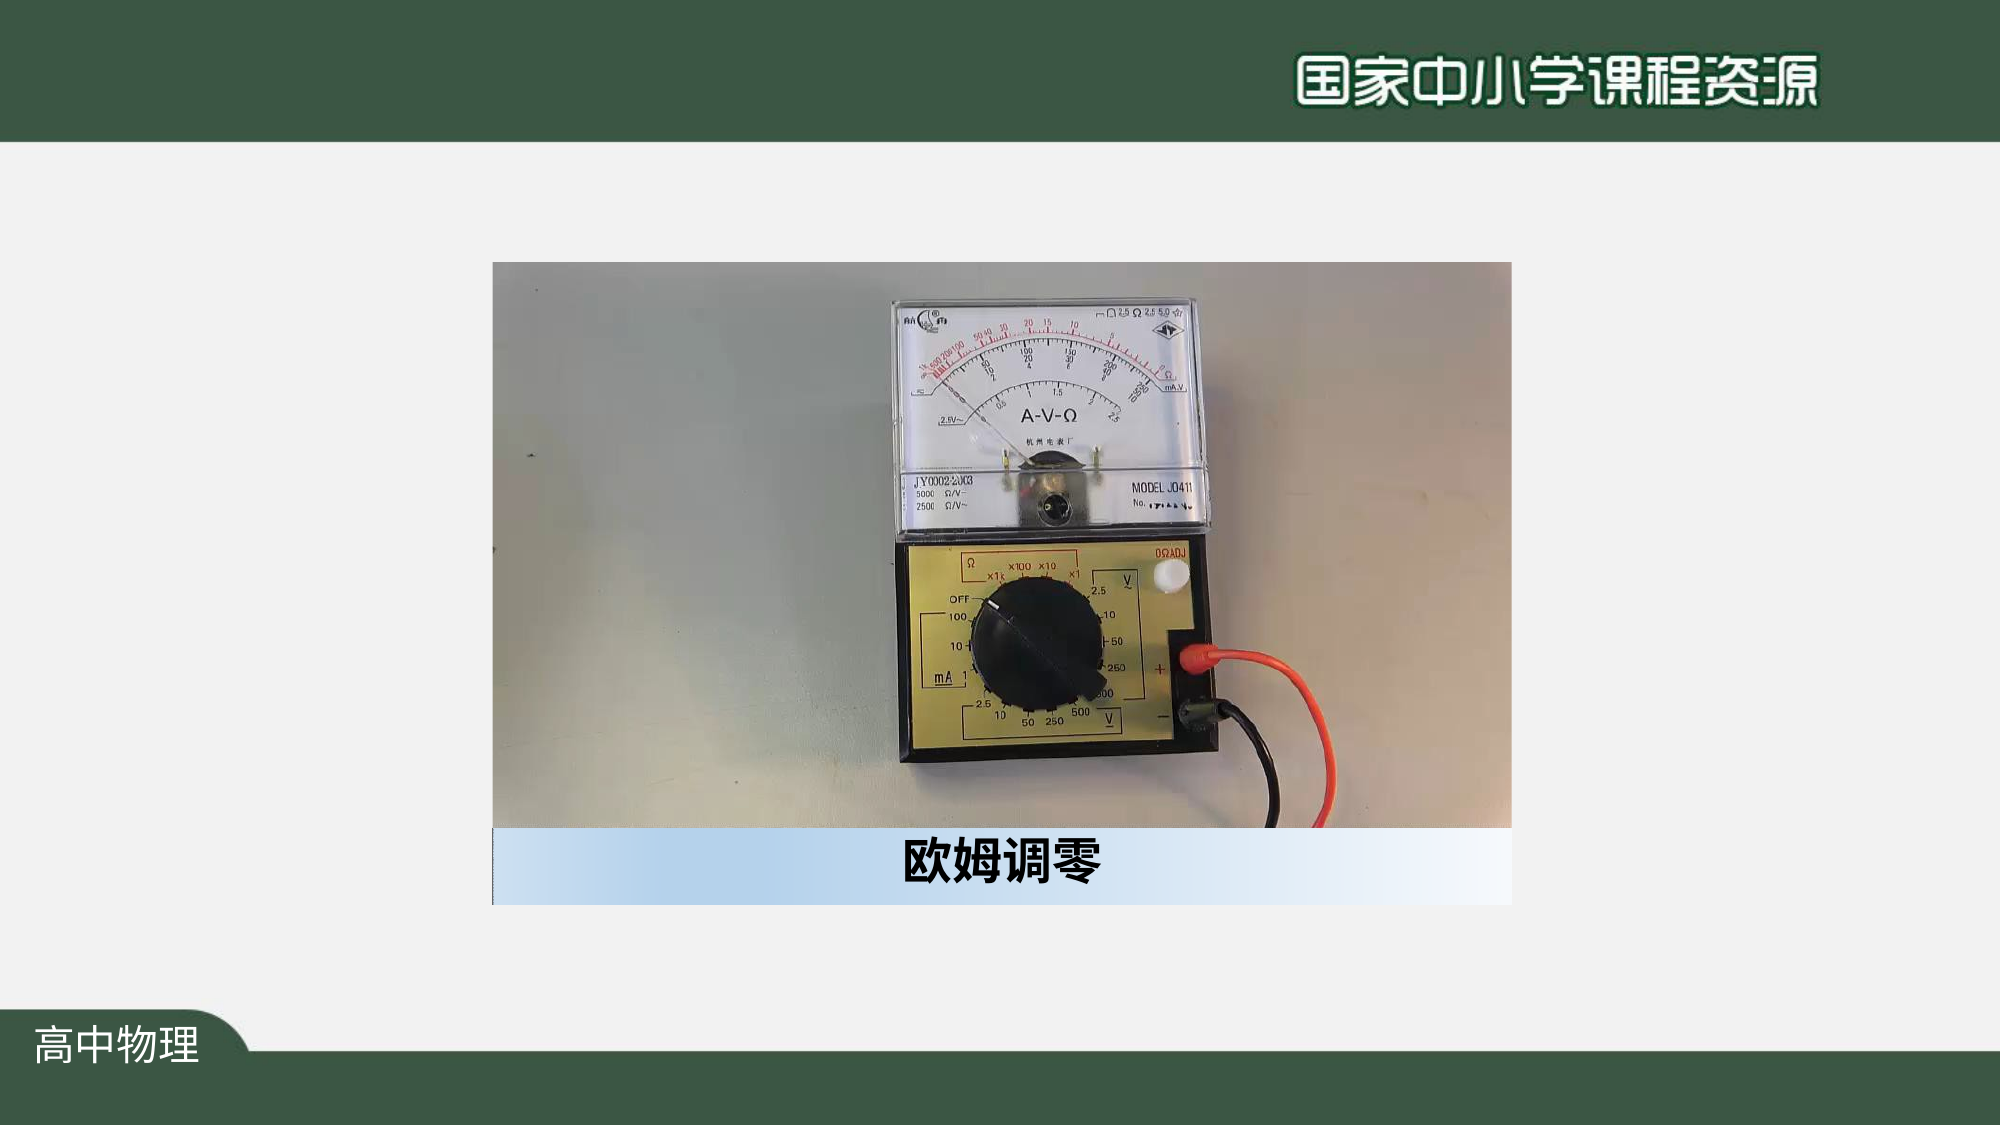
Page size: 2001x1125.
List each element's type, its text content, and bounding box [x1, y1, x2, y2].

text_box [492, 890, 1512, 905]
footer 高中物理 [31, 1013, 202, 1125]
text_box 欧姆调零 [492, 827, 1513, 890]
text_box [492, 262, 1512, 827]
picture [0, 0, 2000, 1125]
